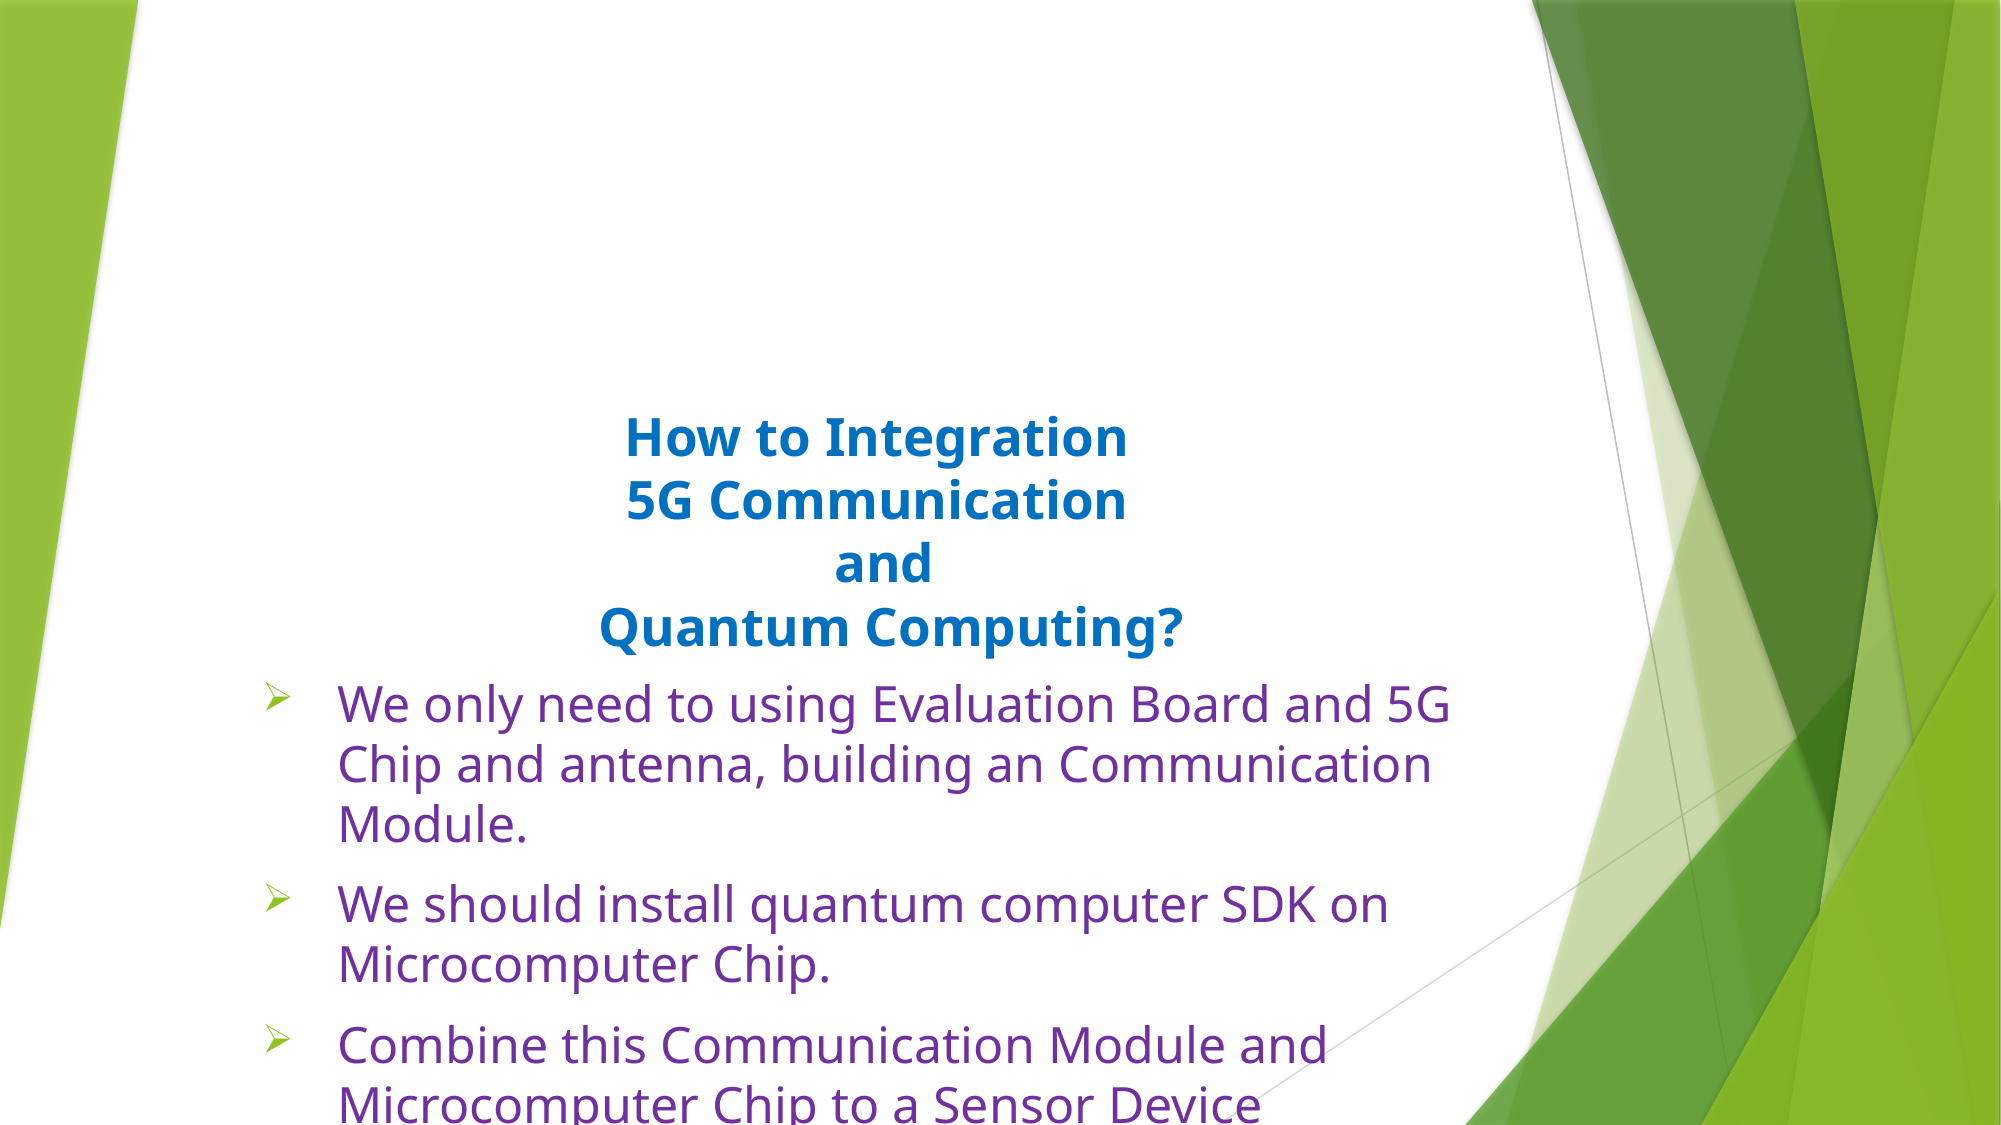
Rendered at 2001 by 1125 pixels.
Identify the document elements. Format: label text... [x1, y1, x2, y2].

subtitle We only need to using Evaluation Board and 5G Chip and antenna, building an Communication Module. We should install quantum computer SDK on Microcomputer Chip. Combine this Communication Module and Microcomputer Chip to a Sensor Device [247, 664, 1585, 845]
title How to Integration 5G Communication and Quantum Computing? [247, 394, 1522, 664]
